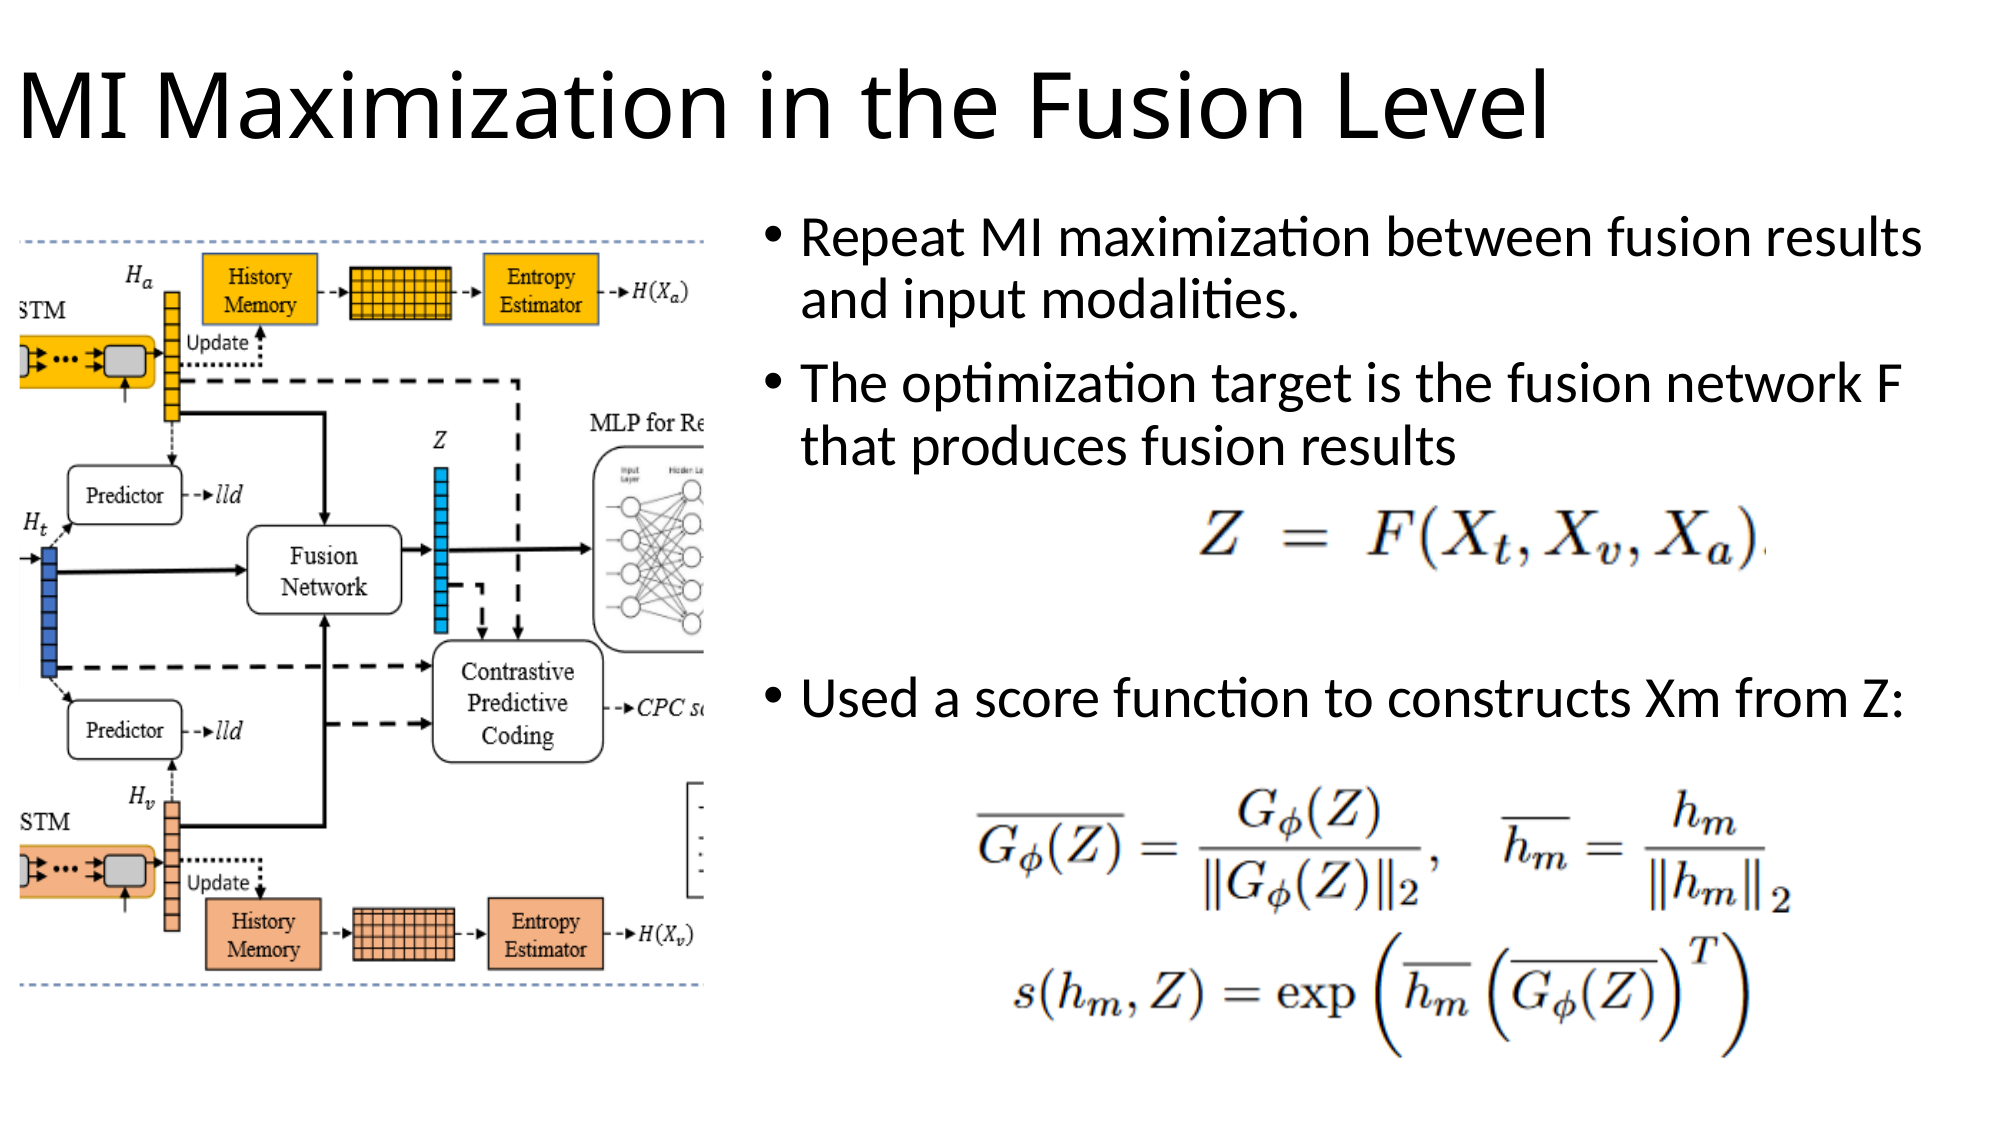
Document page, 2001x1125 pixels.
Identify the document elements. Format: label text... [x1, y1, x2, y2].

picture [1194, 488, 1766, 581]
picture [19, 217, 704, 1004]
list Repeat MI maximization between fusion results and input modalities. The optimization target is the fusion network F that produces fusion results Used a score function to constructs Xm from Z: [748, 198, 1981, 1004]
picture [935, 748, 1836, 1076]
title MI Maximization in the Fusion Level [0, 0, 1725, 218]
